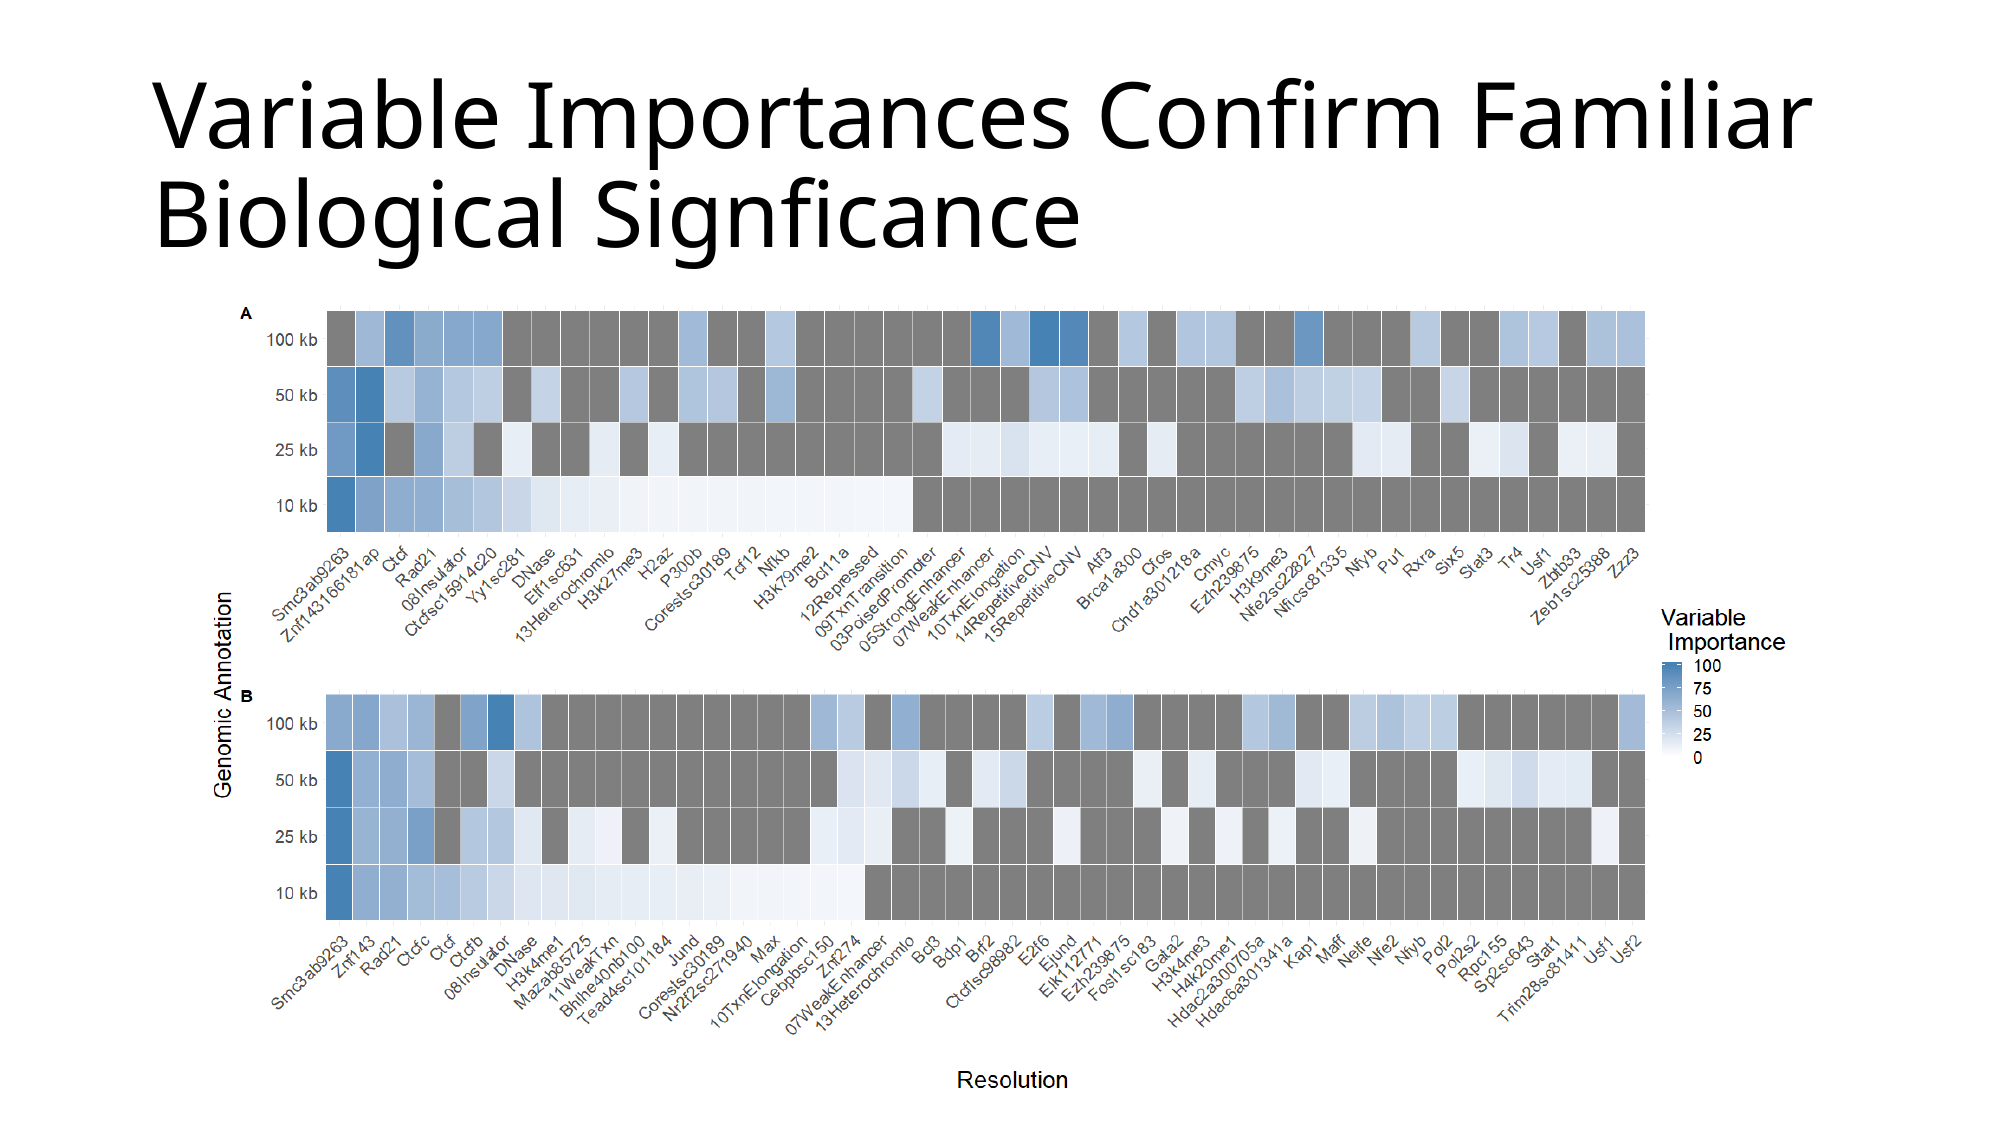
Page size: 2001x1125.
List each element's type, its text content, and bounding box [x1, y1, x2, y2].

picture [208, 299, 1792, 1091]
title Variable Importances Confirm Familiar Biological Signficance [137, 59, 1863, 278]
